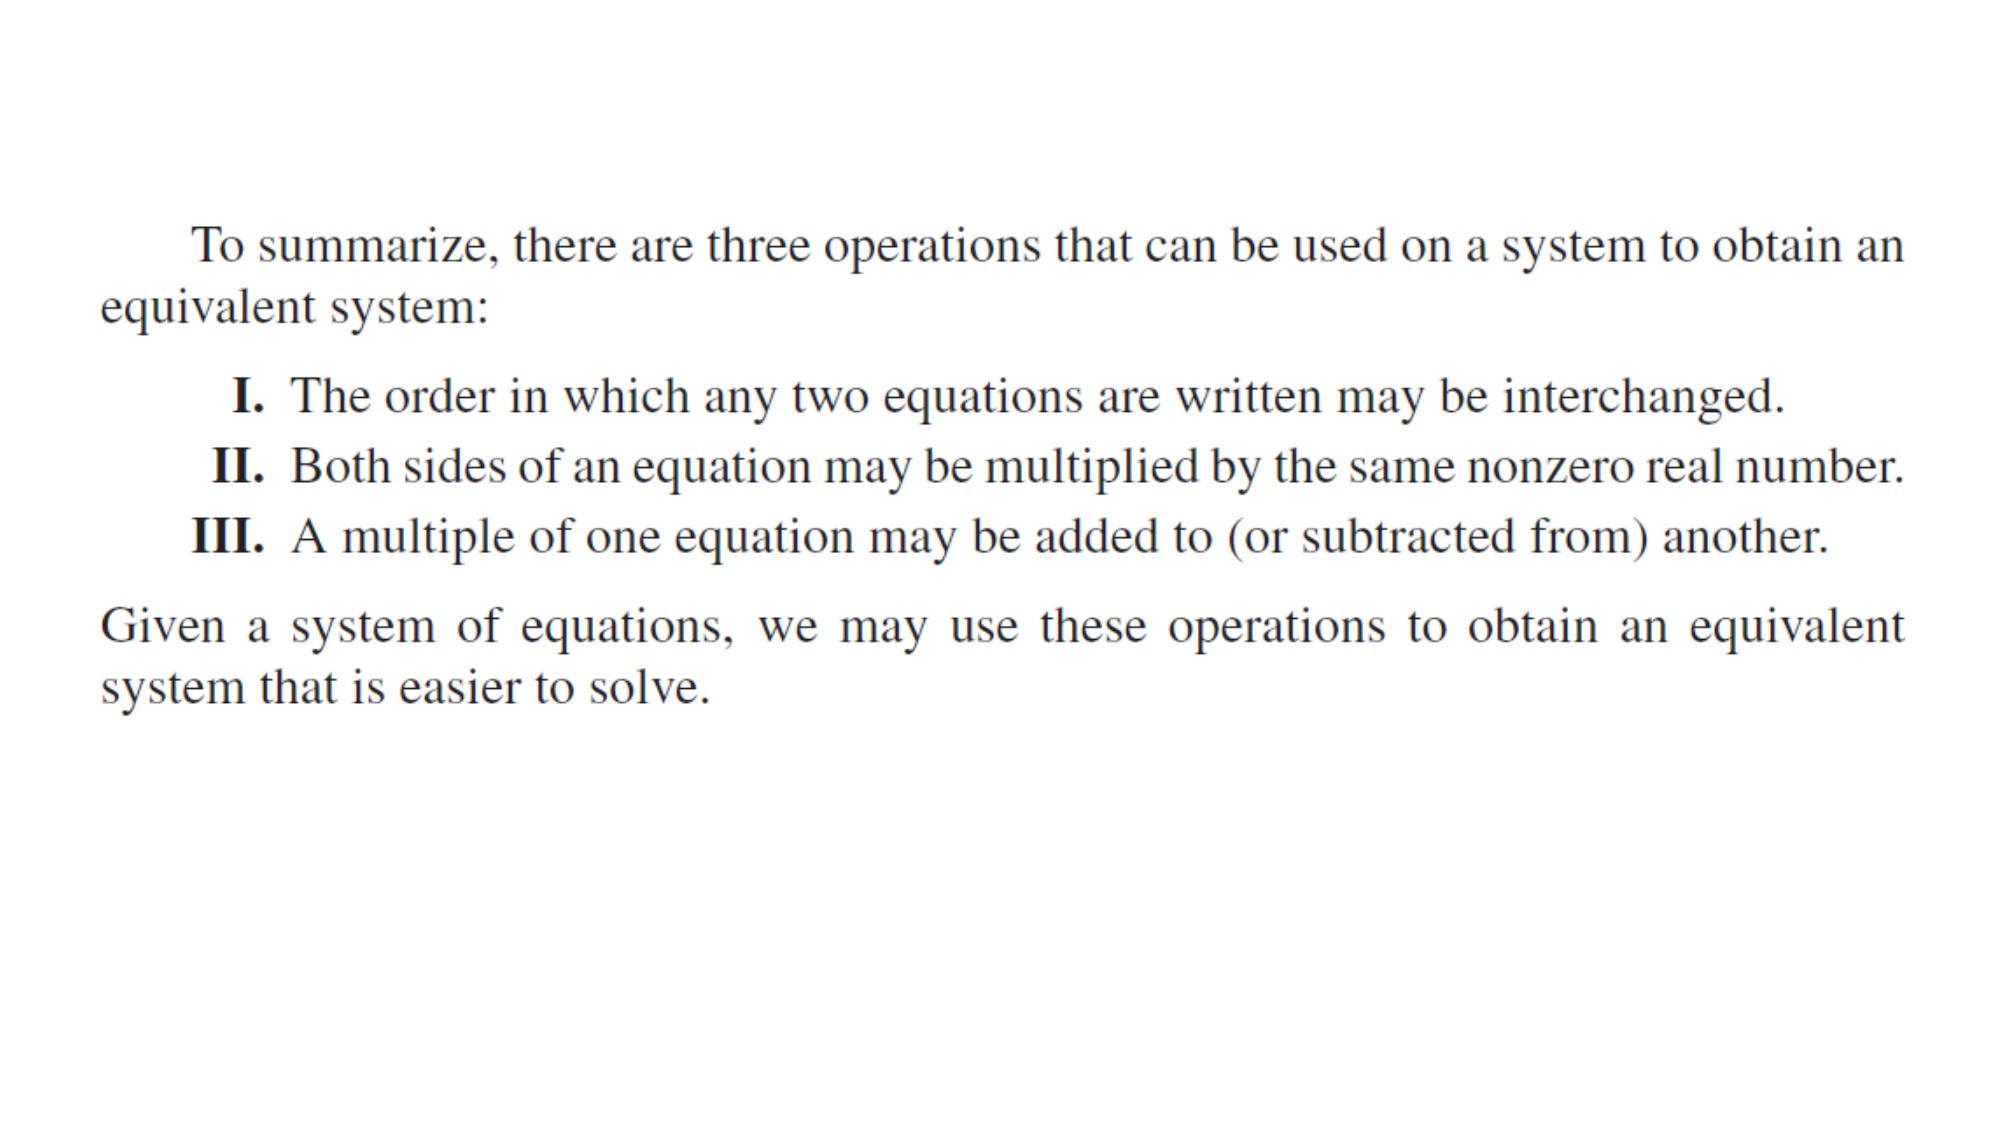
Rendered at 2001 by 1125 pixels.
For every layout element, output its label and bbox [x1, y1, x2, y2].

picture [54, 162, 1946, 802]
